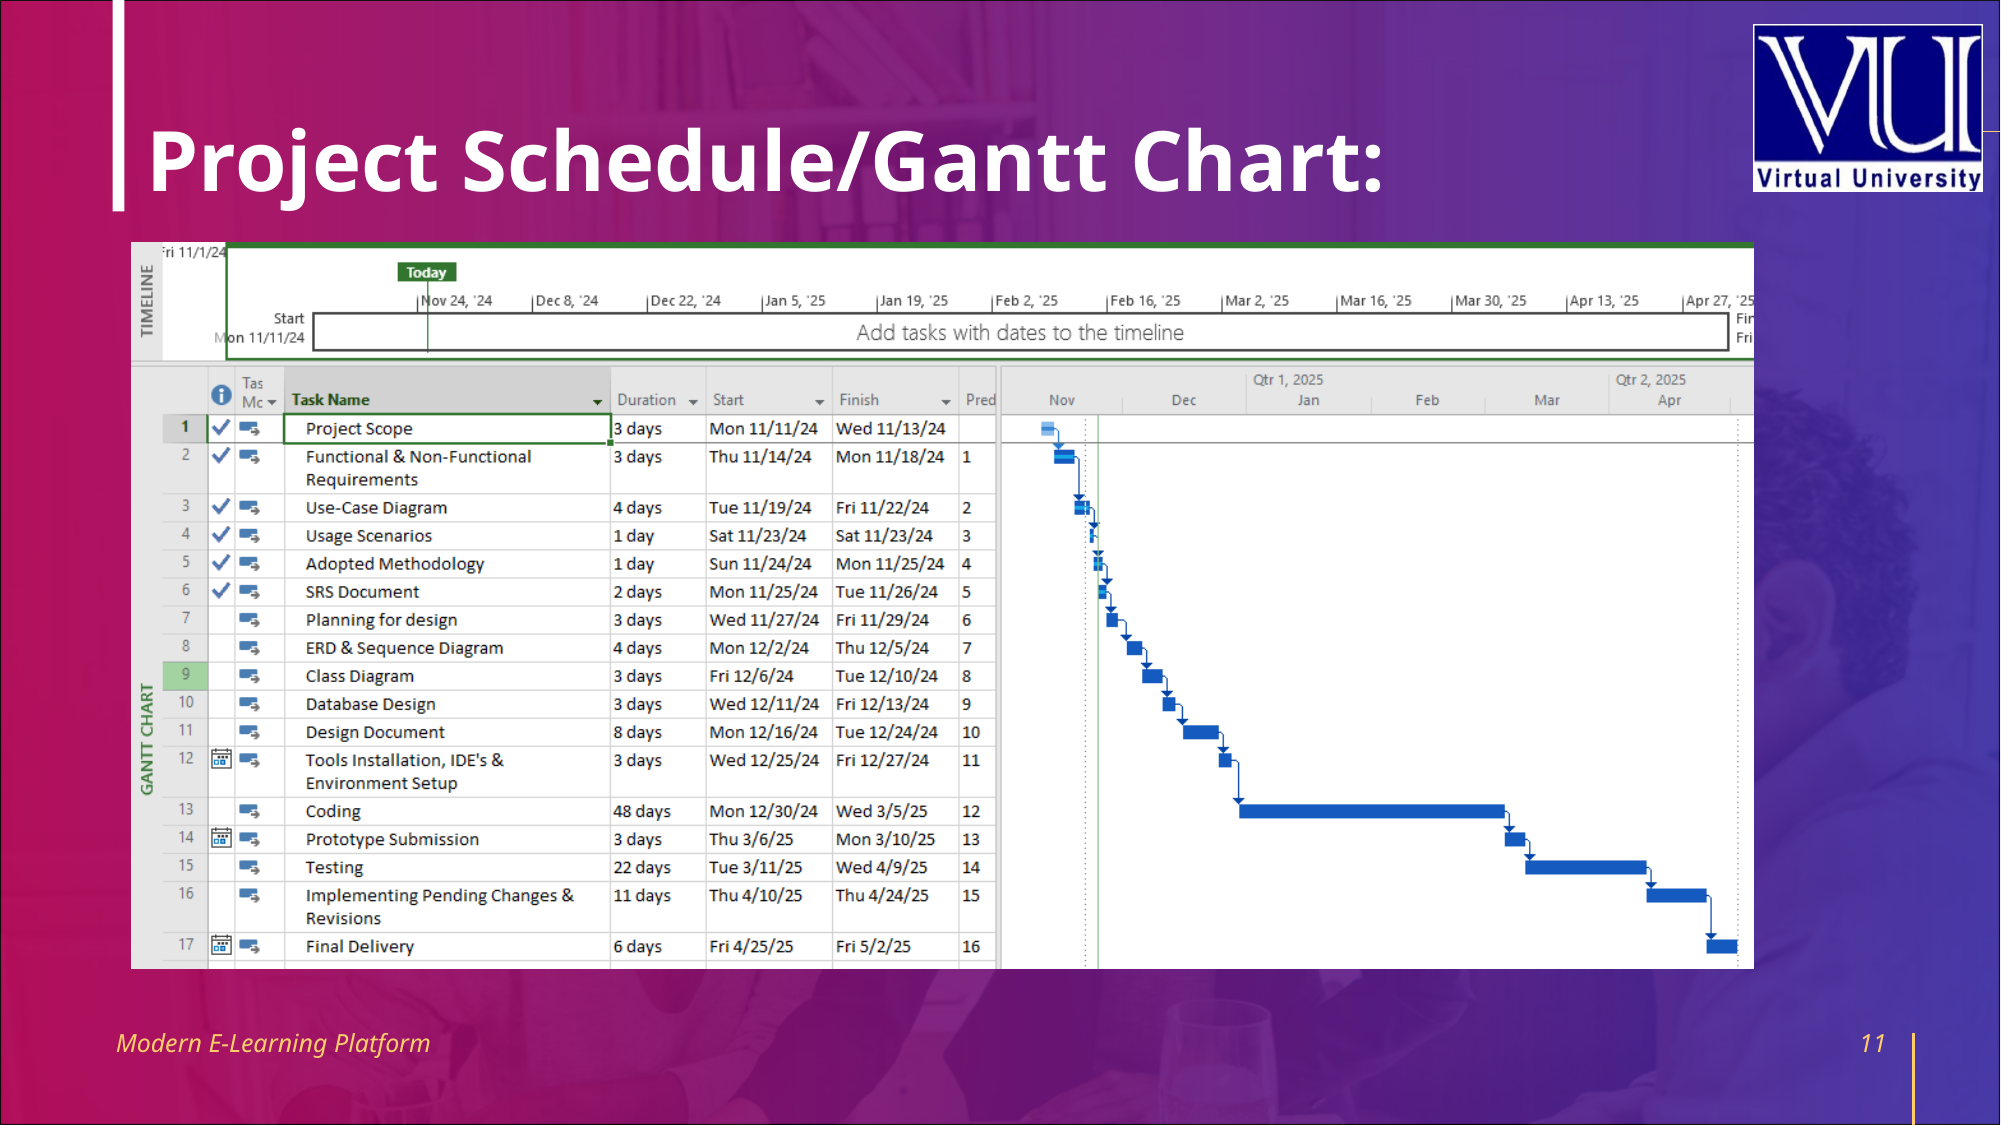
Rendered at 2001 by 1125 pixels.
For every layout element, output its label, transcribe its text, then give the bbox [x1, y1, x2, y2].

footer Modern E-Learning Platform [100, 1015, 636, 1075]
picture [1753, 24, 1983, 192]
title Project Schedule/Gantt Chart: [131, 55, 1857, 274]
picture [131, 242, 1754, 969]
slide_number 11 [1451, 1015, 1902, 1075]
